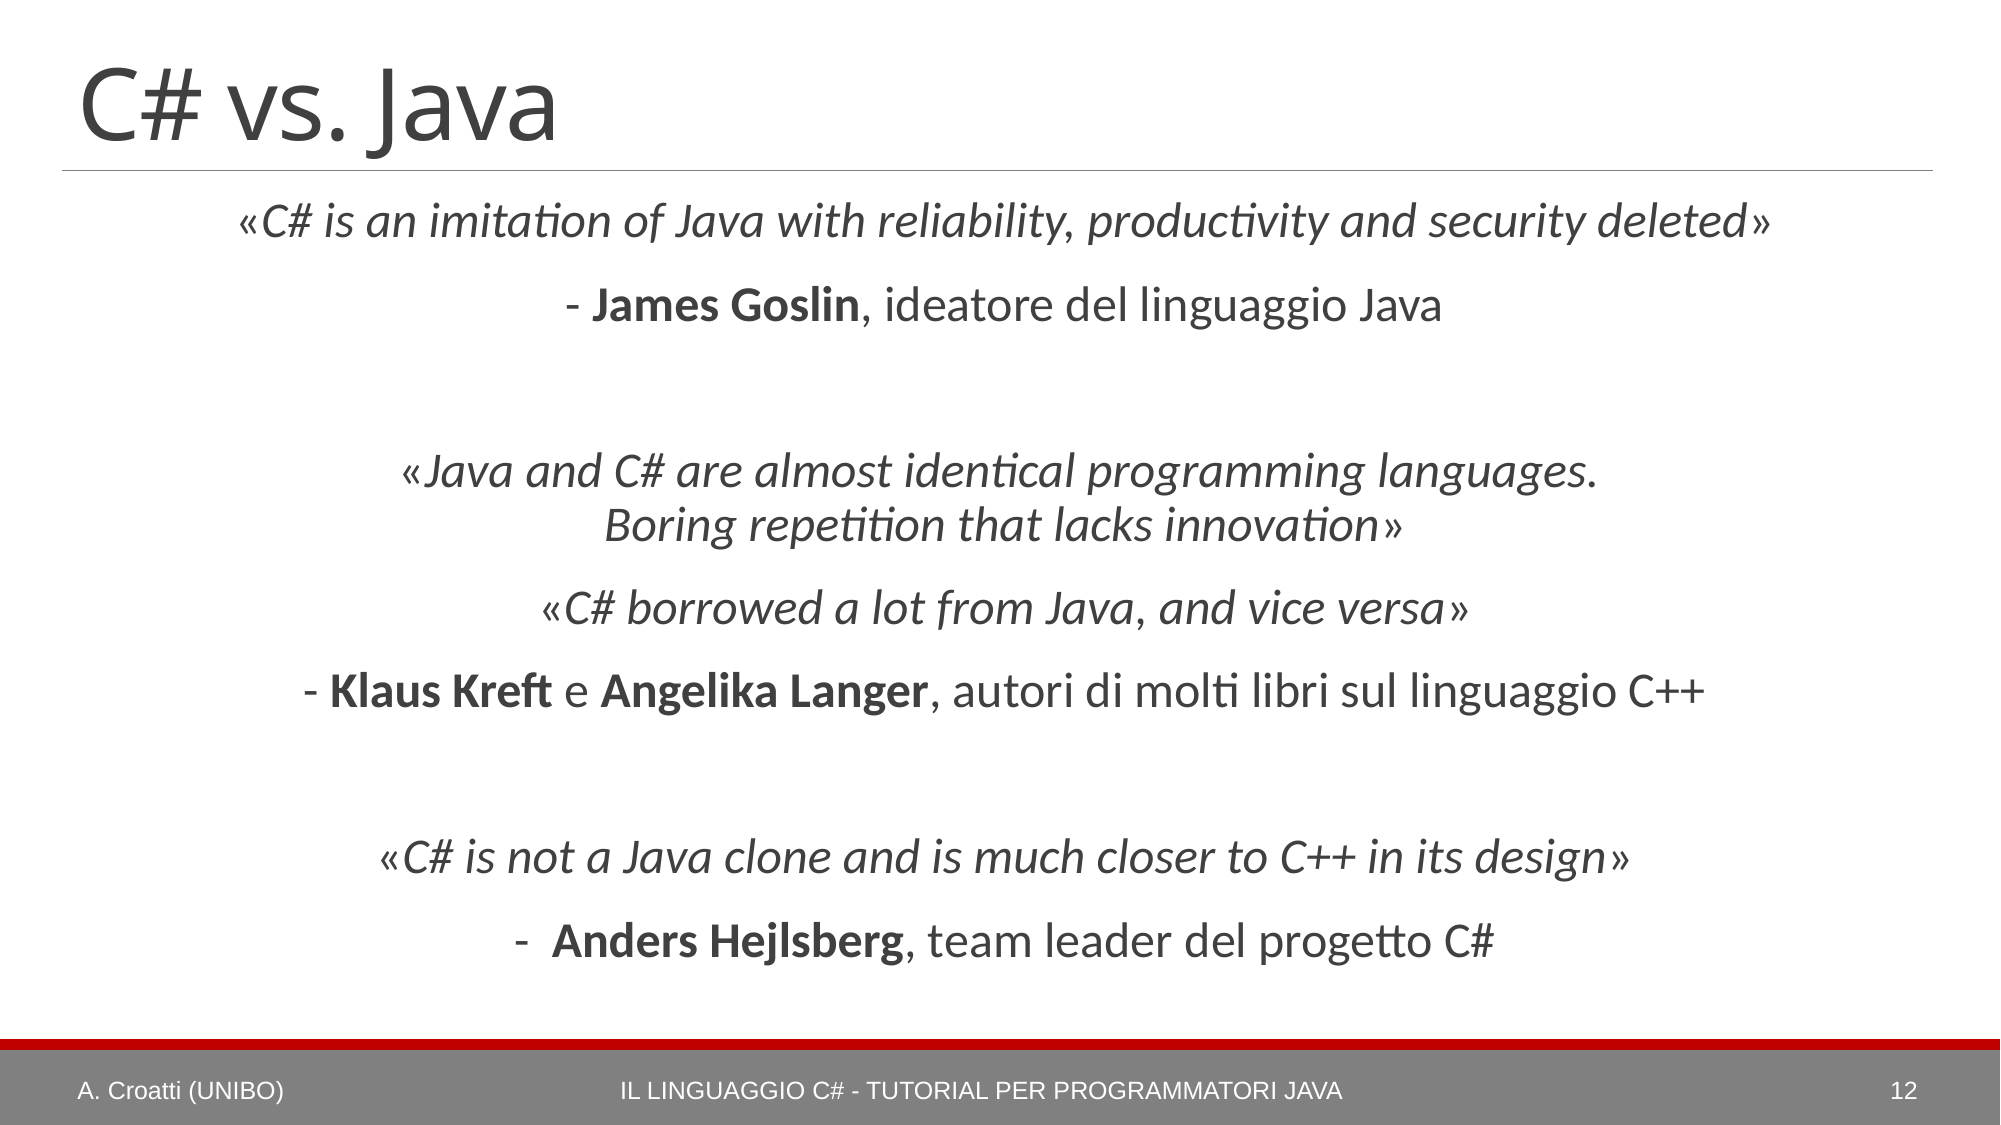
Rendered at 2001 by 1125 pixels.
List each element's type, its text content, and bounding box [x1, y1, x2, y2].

footer Il Linguaggio C# - Tutorial per Programmatori Java [339, 1059, 1624, 1120]
list «C# is an imitation of Java with reliability, productivity and security deleted» - James Goslin, ideatore del linguaggio Java «Java and C# are almost identical programming languages. Boring repetition that lacks innovation» «C# borrowed a lot from Java, and vice versa» - Klaus Kreft e Angelika Langer, autori di molti libri sul linguaggio C++ «C# is not a Java clone and is much closer to C++ in its design» - Anders Hejlsberg, team leader del progetto C# [62, 187, 1933, 999]
slide_number A. Croatti (UNIBO) [62, 1059, 339, 1120]
slide_number 12 [1624, 1059, 1933, 1120]
title C# vs. Java [62, 47, 1933, 169]
